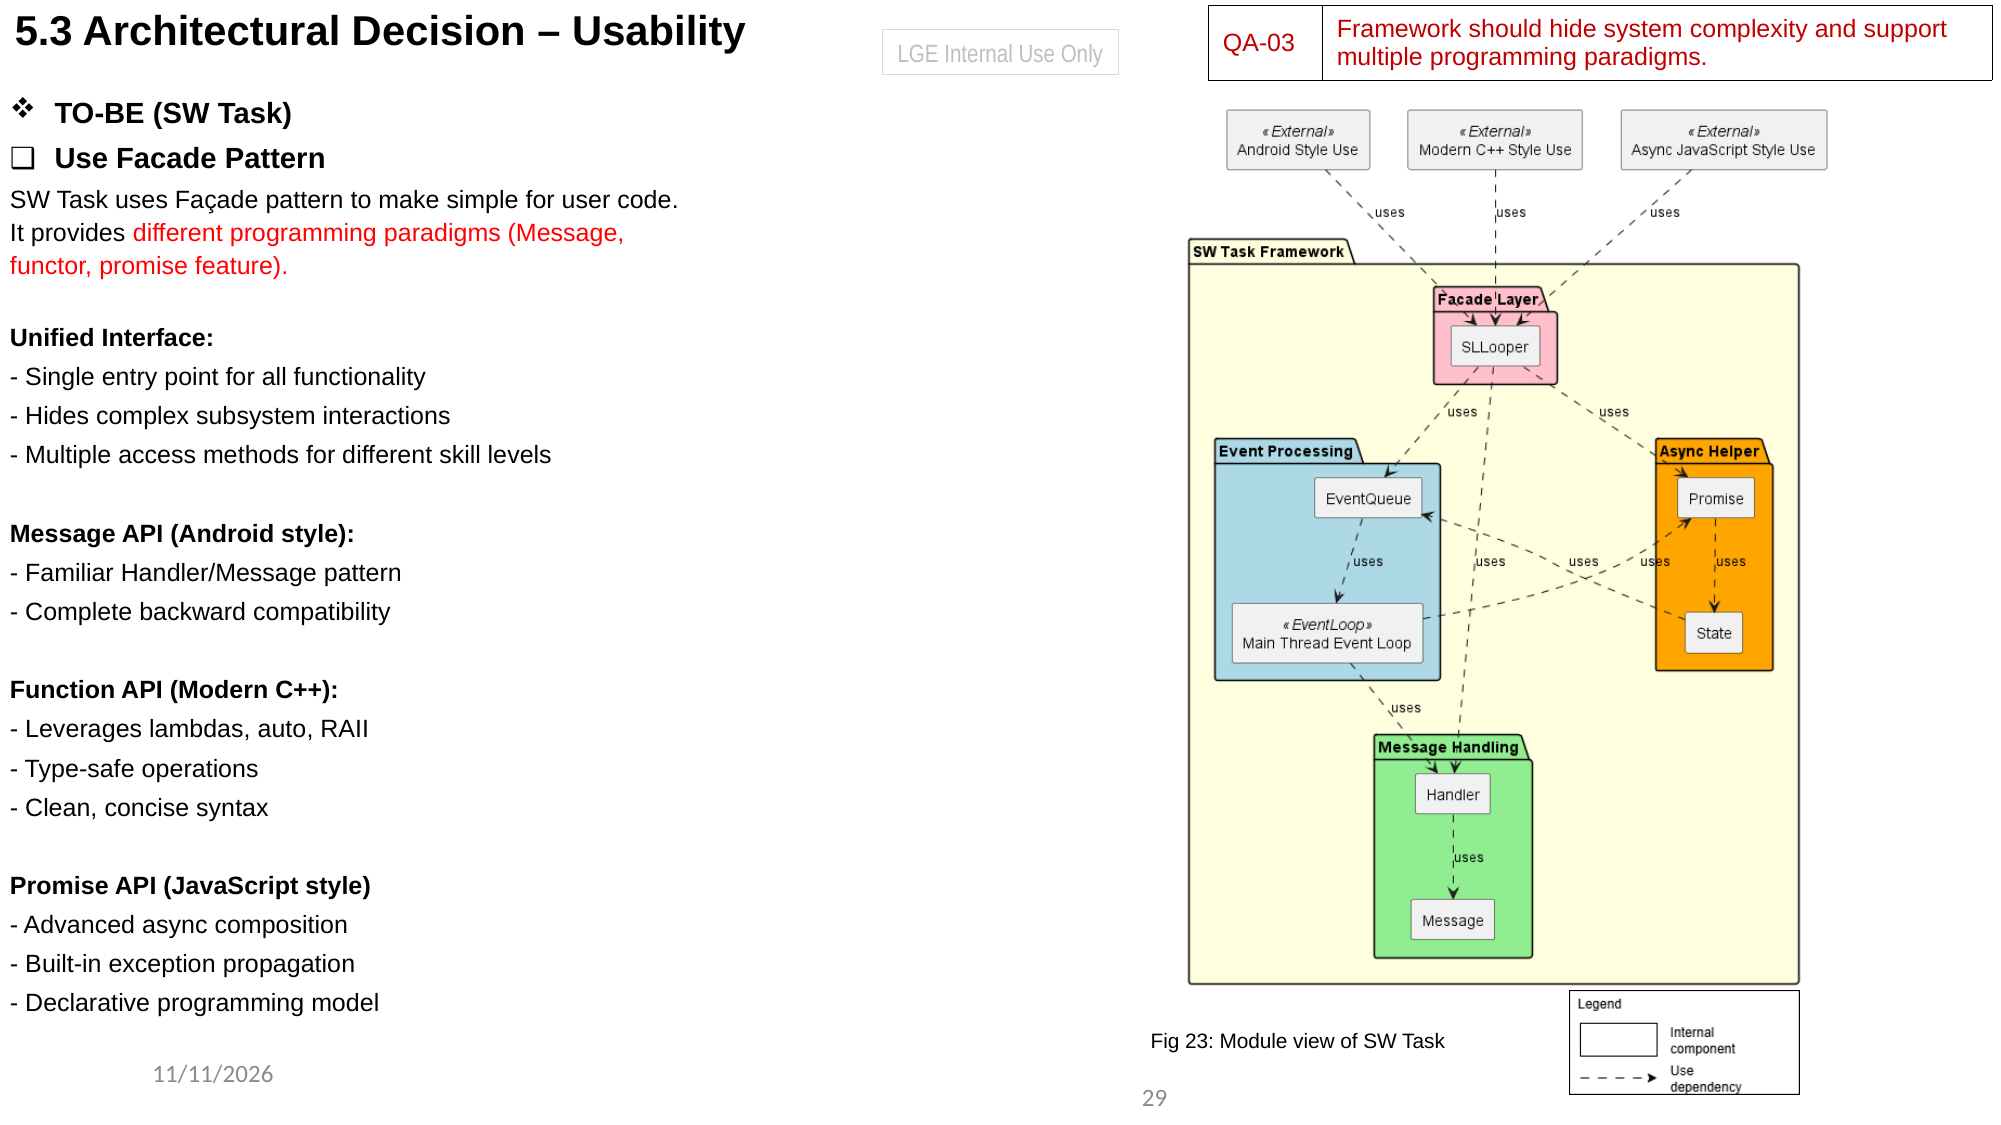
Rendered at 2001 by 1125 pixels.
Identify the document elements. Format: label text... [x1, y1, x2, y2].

text_box 5.3 Architectural Decision – Usability [0, 0, 1120, 62]
table_header QA-03 [1209, 6, 1322, 80]
text_box Fig 23: Module view of SW Task [1135, 1020, 1461, 1060]
text_box LGE Internal Use Only [882, 29, 1119, 75]
text_box 29 [732, 1066, 1183, 1125]
picture [1182, 102, 1832, 1096]
text_box TO-BE (SW Task) Use Facade Pattern SW Task uses Façade pattern to make simple for user code. It provides different programming paradigms (Message, functor, promise feature). Unified Interface: - Single entry point for all functionality - Hides complex subsystem interactions - Multiple access methods for different skill levels Message API (Android style): - Familiar Handler/Message pattern - Complete backward compatibility Function API (Modern C++): - Leverages lambdas, auto, RAII - Type-safe operations - Clean, concise syntax Promise API (JavaScript style) - Advanced async composition - Built-in exception propagation - Declarative programming model [10, 87, 715, 1125]
table_header Framework should hide system complexity and support multiple programming paradigms. [1323, 6, 1992, 80]
